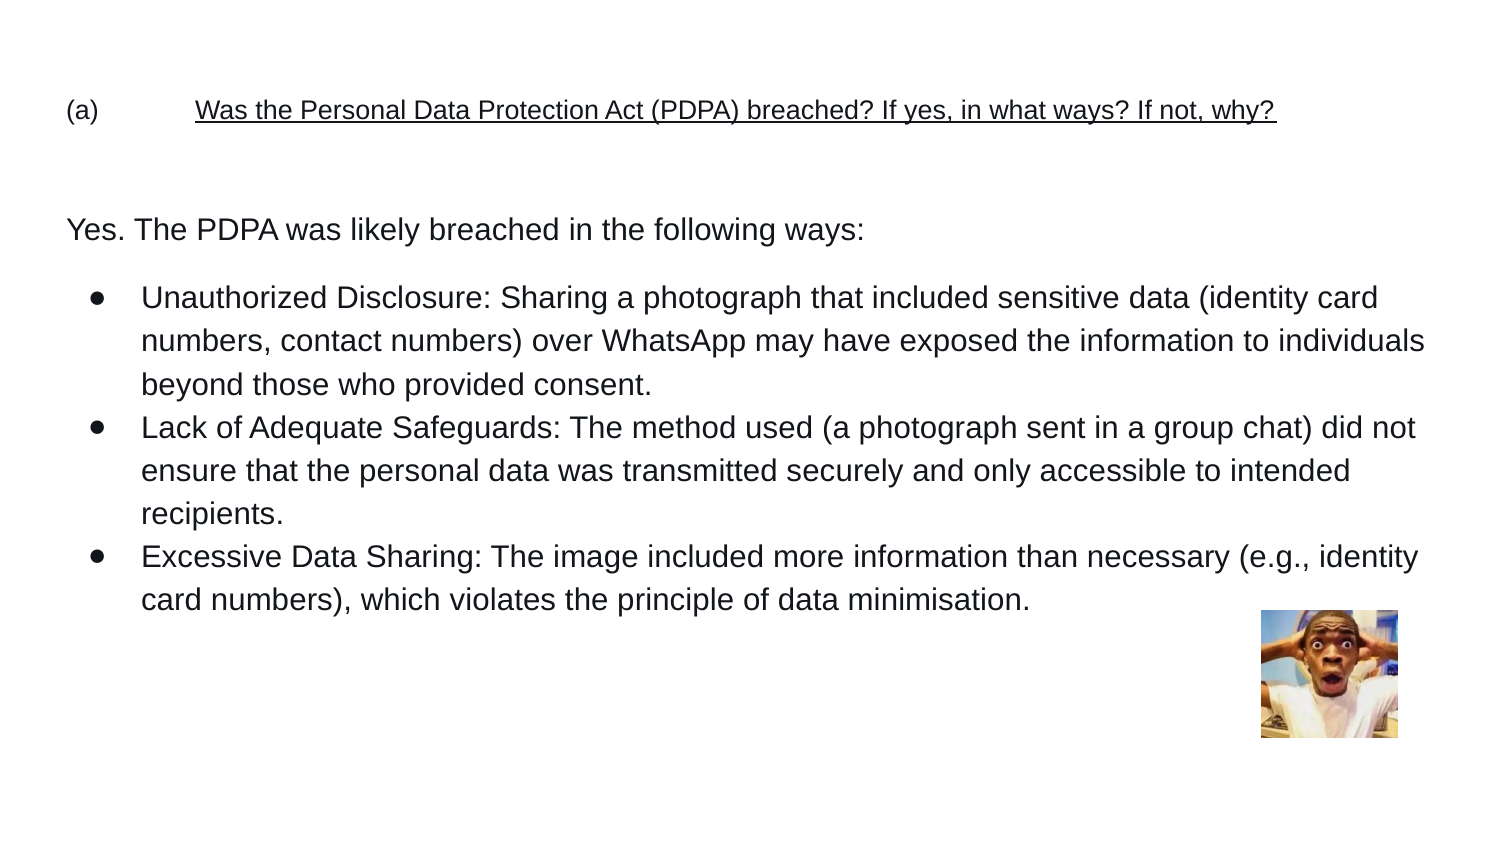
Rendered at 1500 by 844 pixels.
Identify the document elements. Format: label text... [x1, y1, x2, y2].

list Yes. The PDPA was likely breached in the following ways: Unauthorized Disclosure: Sharing a photograph that included sensitive data (identity card numbers, contact numbers) over WhatsApp may have exposed the information to individuals beyond those who provided consent. Lack of Adequate Safeguards: The method used (a photograph sent in a group chat) did not ensure that the personal data was transmitted securely and only accessible to intended recipients. Excessive Data Sharing: The image included more information than necessary (e.g., identity card numbers), which violates the principle of data minimisation. [51, 189, 1449, 750]
title (a) Was the Personal Data Protection Act (PDPA) breached? If yes, in what ways? If not, why? [51, 72, 1449, 167]
picture [1260, 609, 1398, 739]
